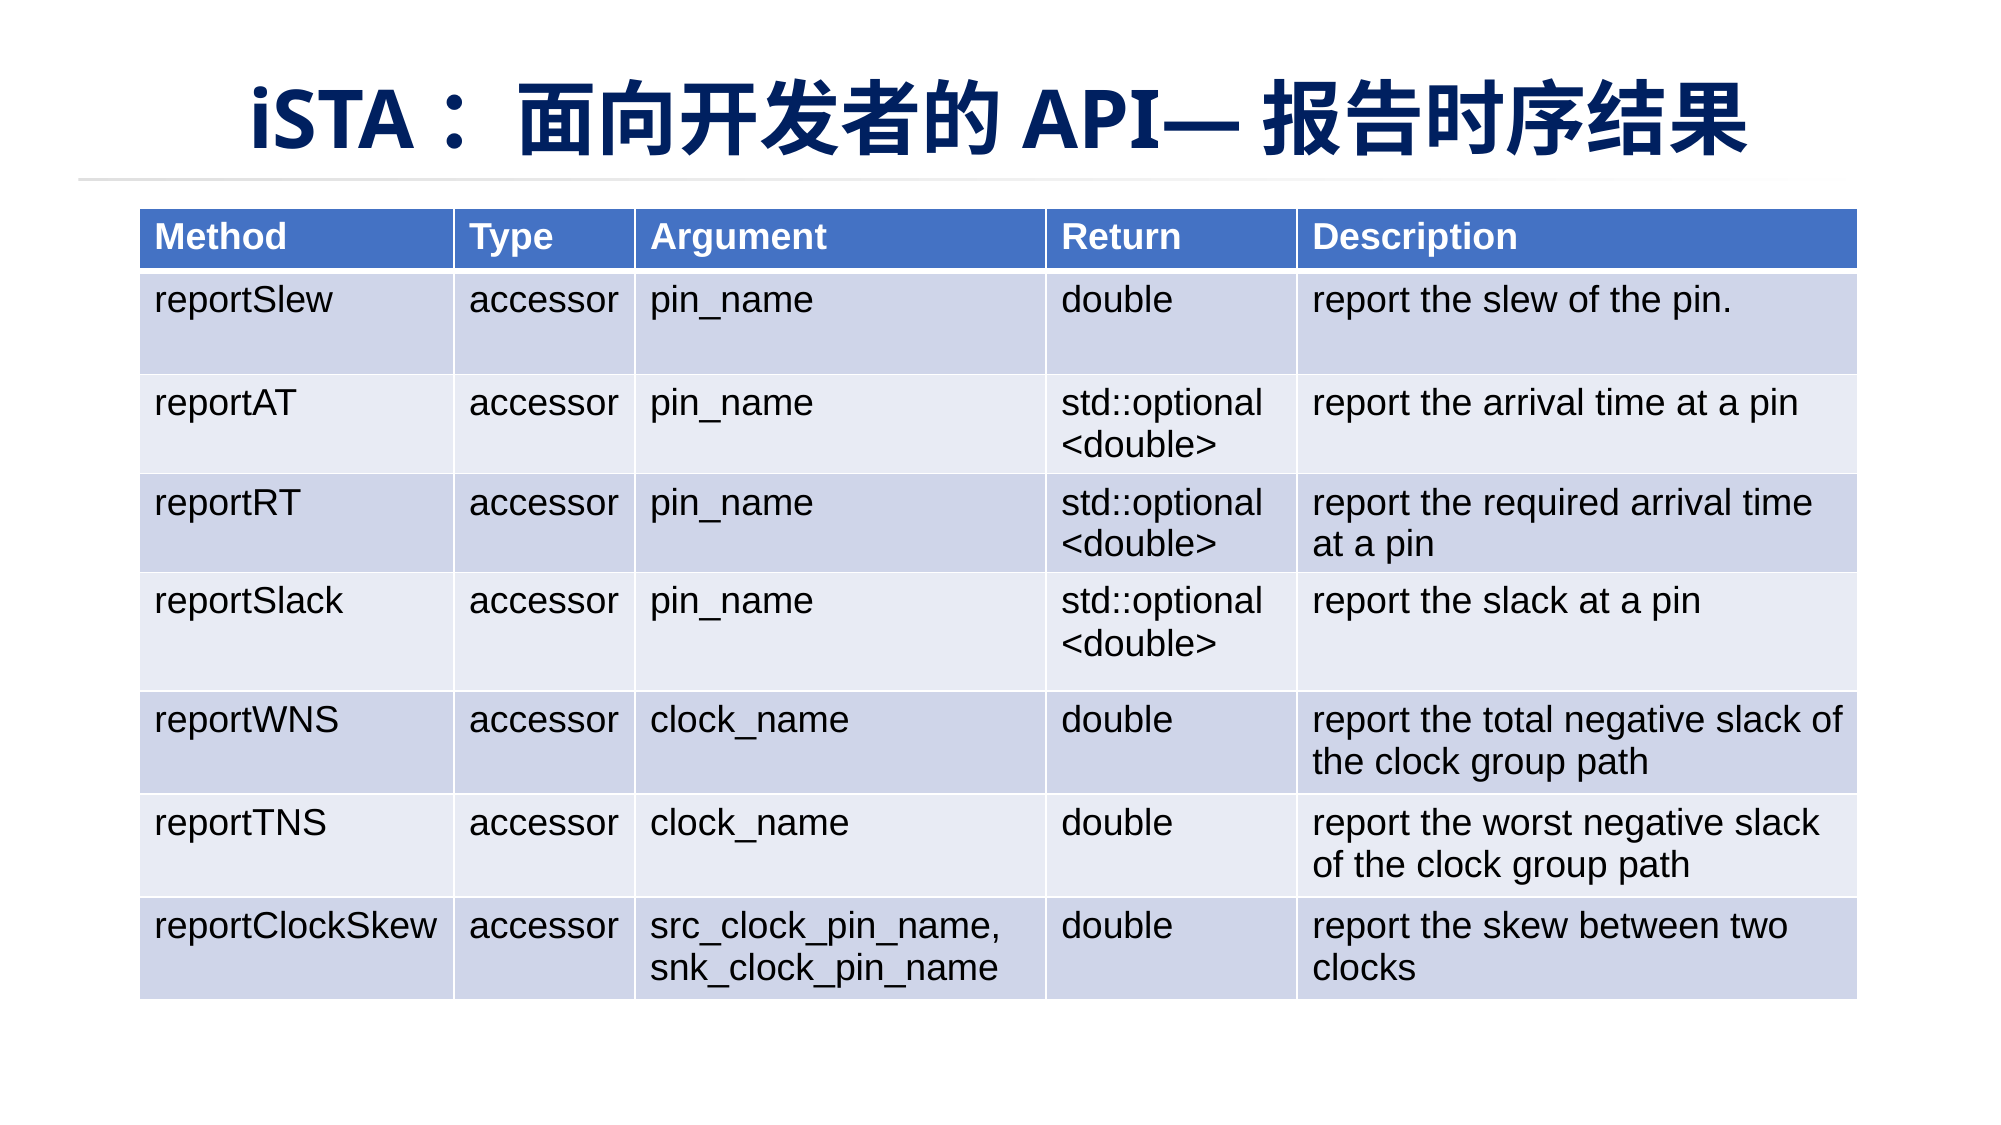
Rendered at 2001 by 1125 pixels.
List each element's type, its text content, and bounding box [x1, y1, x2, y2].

table_cell accessor [455, 898, 634, 999]
table_header Description [1298, 209, 1857, 268]
table_cell reportRT [140, 474, 453, 572]
table_cell reportClockSkew [140, 898, 453, 999]
table_cell report the skew between two clocks [1298, 898, 1857, 999]
table_cell accessor [455, 375, 634, 473]
table_cell report the required arrival time at a pin [1298, 474, 1857, 572]
table_cell std::optional<double> [1047, 375, 1296, 473]
table_header Type [455, 209, 634, 268]
table_cell accessor [455, 274, 634, 374]
table_cell reportTNS [140, 795, 453, 896]
table_cell std::optional<double> [1047, 573, 1296, 690]
table_cell accessor [455, 692, 634, 793]
table_cell double [1047, 274, 1296, 374]
table_cell pin_name [636, 375, 1045, 473]
table_cell reportSlack [140, 573, 453, 690]
table_cell double [1047, 795, 1296, 896]
table_header Return [1047, 209, 1296, 268]
table_cell double [1047, 692, 1296, 793]
table_cell std::optional<double> [1047, 474, 1296, 572]
table_cell reportAT [140, 375, 453, 473]
table_cell clock_name [636, 795, 1045, 896]
table_cell pin_name [636, 573, 1045, 690]
table_cell pin_name [636, 274, 1045, 374]
table_header Argument [636, 209, 1045, 268]
table_cell src_clock_pin_name, snk_clock_pin_name [636, 898, 1045, 999]
table_header Method [140, 209, 453, 268]
table_cell accessor [455, 474, 634, 572]
table_cell accessor [455, 795, 634, 896]
table_cell report the arrival time at a pin [1298, 375, 1857, 473]
table_cell accessor [455, 573, 634, 690]
table_cell double [1047, 898, 1296, 999]
table_cell reportWNS [140, 692, 453, 793]
table_cell report the slew of the pin. [1298, 274, 1857, 374]
table_cell report the slack at a pin [1298, 573, 1857, 690]
table_cell clock_name [636, 692, 1045, 793]
table_cell report the total negative slack of the clock group path [1298, 692, 1857, 793]
title iSTA：面向开发者的API—报告时序结果 [99, 20, 1898, 173]
table_cell pin_name [636, 474, 1045, 572]
table_cell report the worst negative slack of the clock group path [1298, 795, 1857, 896]
table_cell reportSlew [140, 274, 453, 374]
